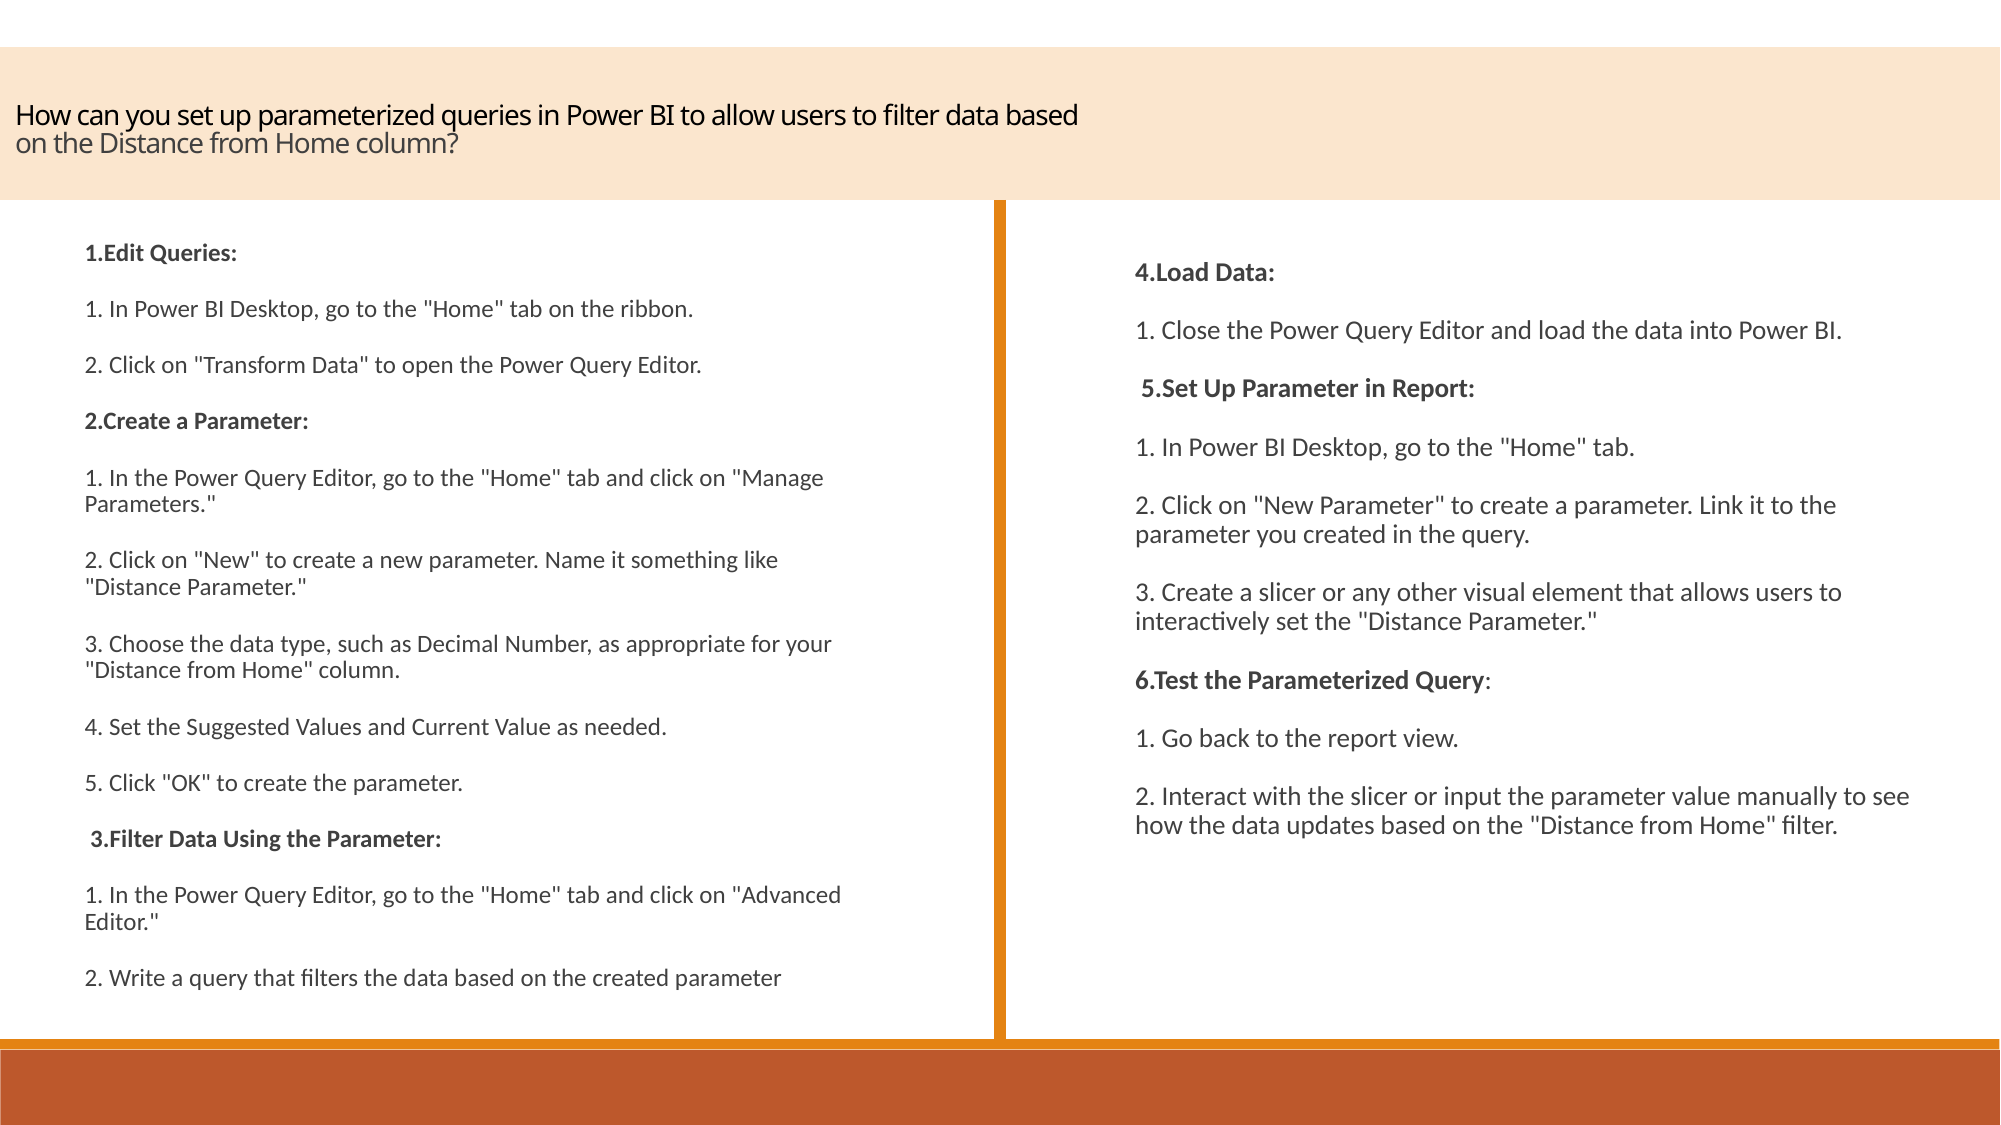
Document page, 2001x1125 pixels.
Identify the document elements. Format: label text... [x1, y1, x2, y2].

list 1.Edit Queries: 1. In Power BI Desktop, go to the "Home" tab on the ribbon. 2. Click on "Transform Data" to open the Power Query Editor. 2.Create a Parameter: 1. In the Power Query Editor, go to the "Home" tab and click on "Manage Parameters." 2. Click on "New" to create a new parameter. Name it something like "Distance Parameter." 3. Choose the data type, such as Decimal Number, as appropriate for your "Distance from Home" column. 4. Set the Suggested Values and Current Value as needed. 5. Click "OK" to create the parameter. 3.Filter Data Using the Parameter: 1. In the Power Query Editor, go to the "Home" tab and click on "Advanced Editor." 2. Write a query that filters the data based on the created parameter [69, 232, 880, 1007]
title How can you set up parameterized queries in Power BI to allow users to filter data based on the Distance from Home column? [0, 47, 2000, 200]
list 4.Load Data: 1. Close the Power Query Editor and load the data into Power BI. 5.Set Up Parameter in Report: 1. In Power BI Desktop, go to the "Home" tab. 2. Click on "New Parameter" to create a parameter. Link it to the parameter you created in the query. 3. Create a slicer or any other visual element that allows users to interactively set the "Distance Parameter." 6.Test the Parameterized Query: 1. Go back to the report view. 2. Interact with the slicer or input the parameter value manually to see how the data updates based on the "Distance from Home" filter. [1120, 250, 1931, 1007]
